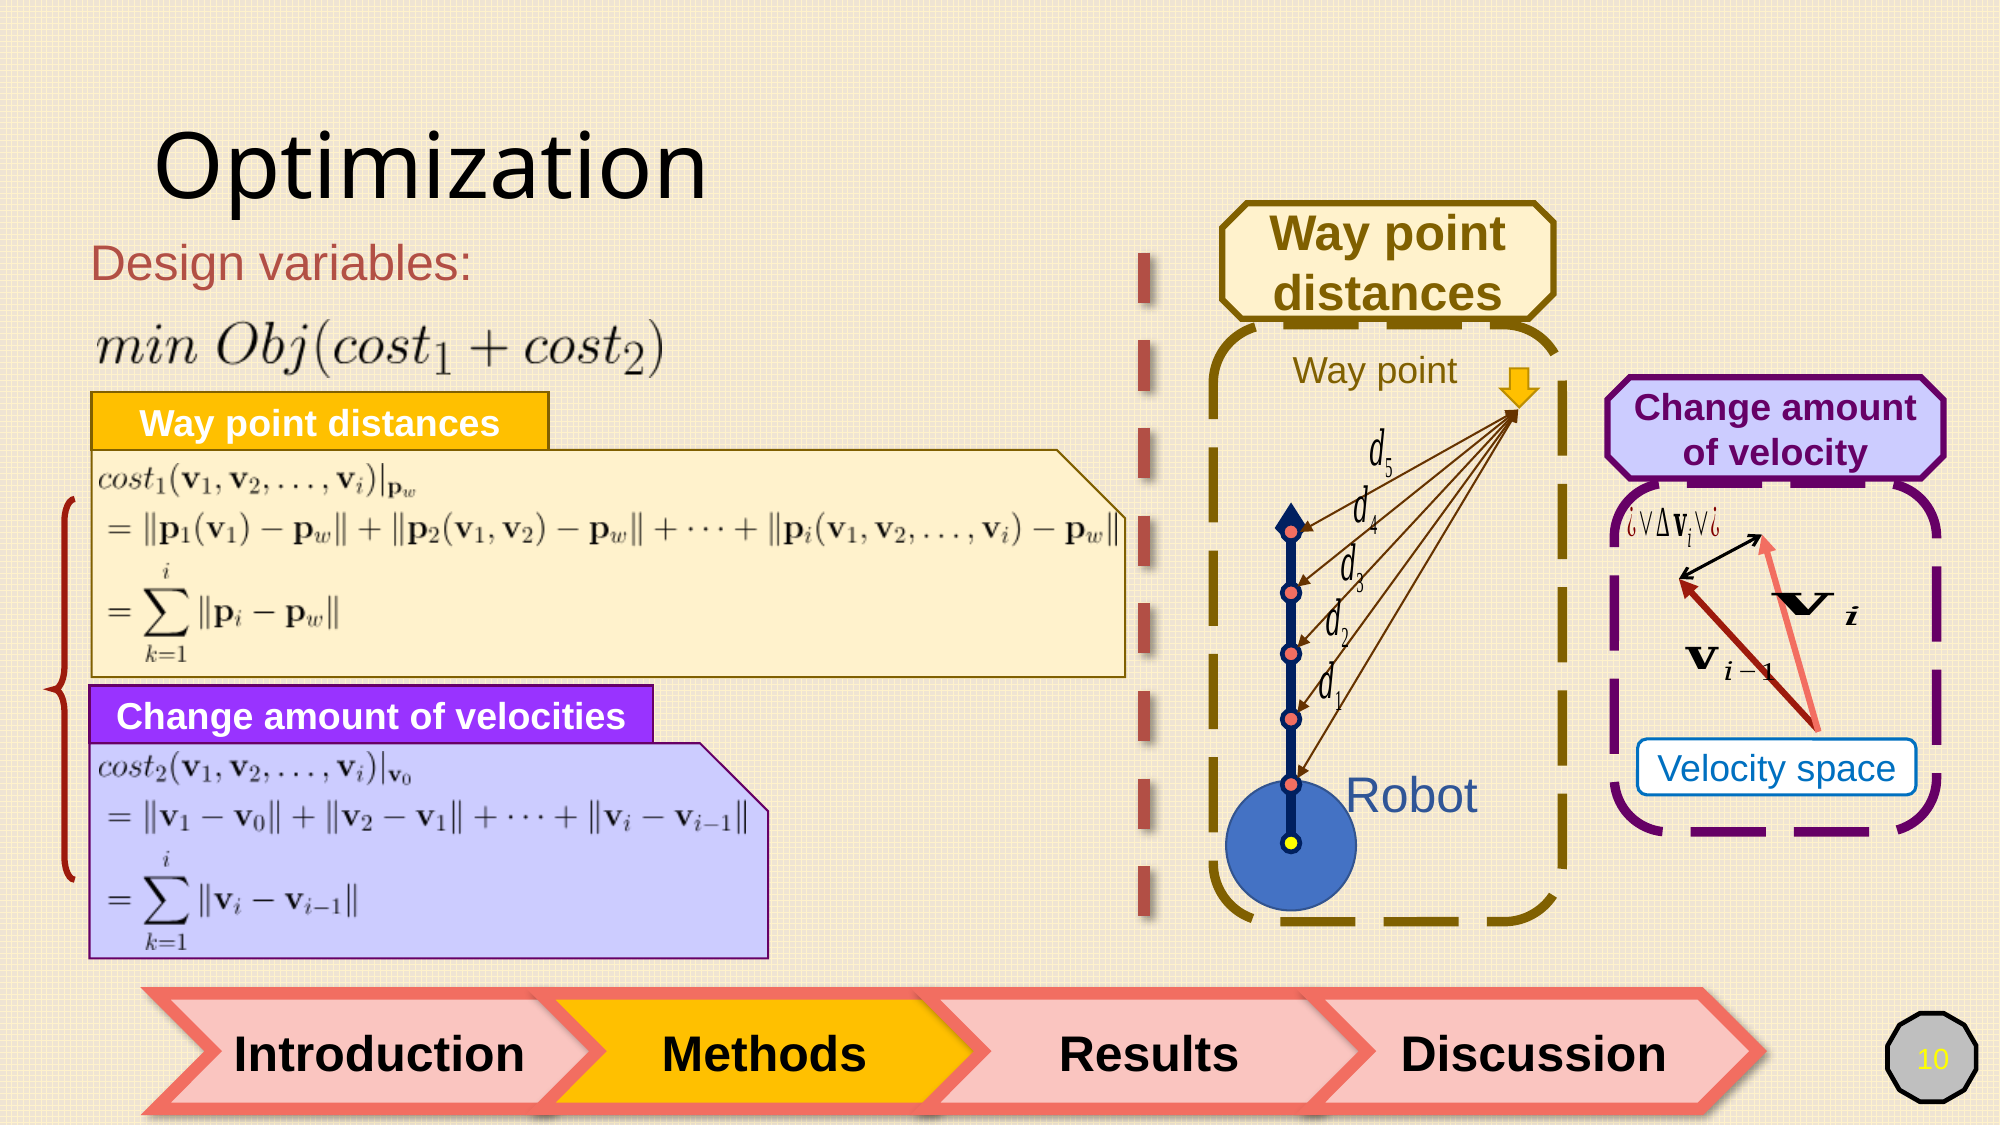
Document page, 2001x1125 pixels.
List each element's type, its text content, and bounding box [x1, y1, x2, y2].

picture [97, 319, 662, 378]
text_box Introduction [152, 992, 590, 1110]
text_box Results [922, 992, 1360, 1110]
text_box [91, 391, 1126, 678]
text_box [1625, 377, 1944, 832]
text_box [52, 498, 75, 881]
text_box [1213, 203, 1625, 922]
picture [99, 463, 1117, 662]
picture [99, 751, 746, 950]
text_box Discussion [1307, 992, 1760, 1110]
slide_number 10 [1887, 1013, 1977, 1102]
text_box Methods [537, 992, 975, 1110]
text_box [89, 685, 769, 959]
title Optimization [137, 59, 1863, 278]
